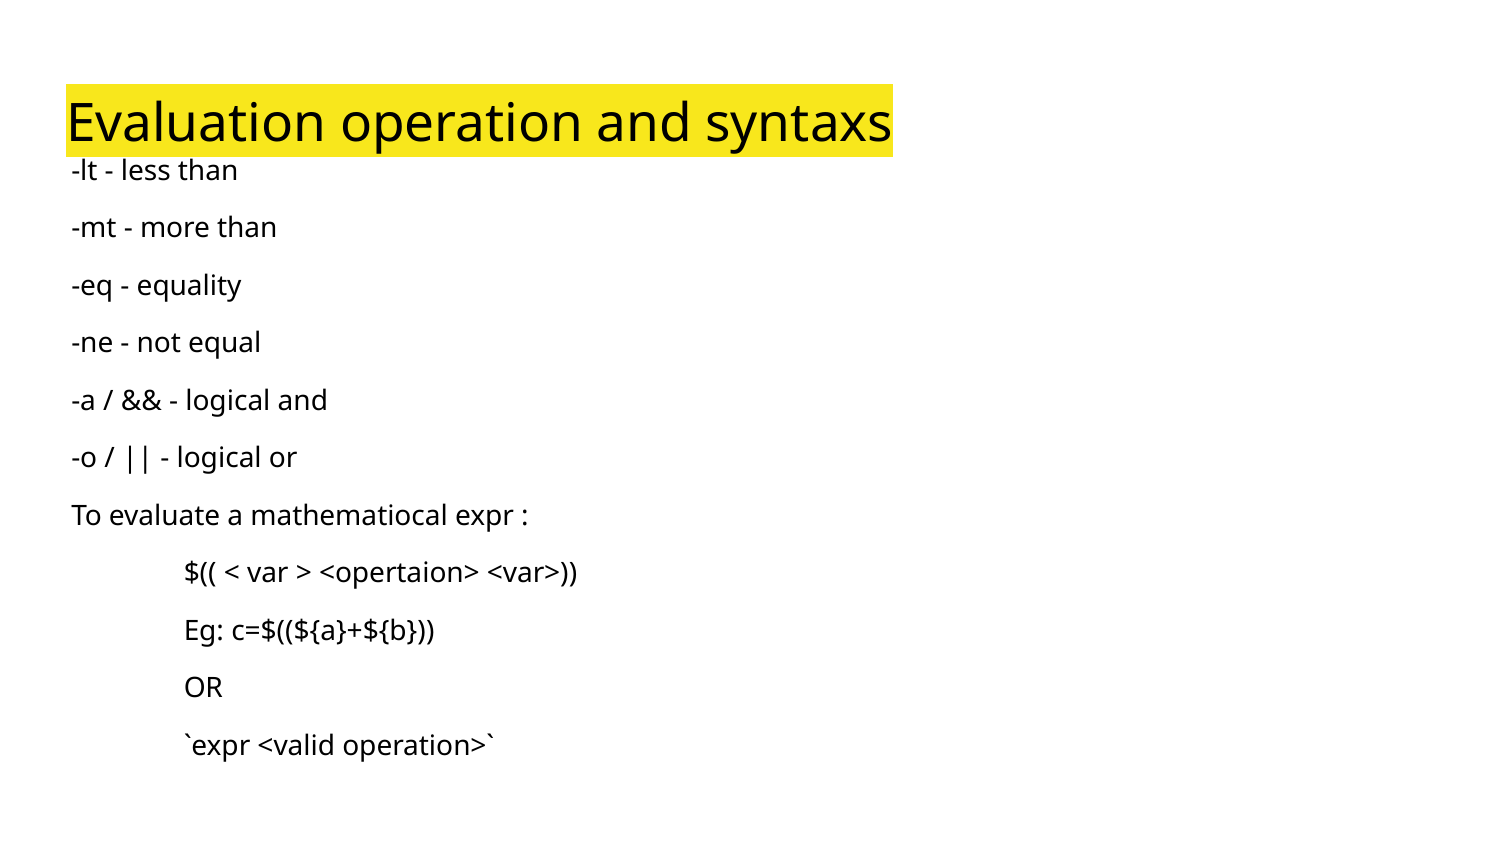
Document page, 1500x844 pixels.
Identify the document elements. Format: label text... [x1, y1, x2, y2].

list -lt - less than -mt - more than -eq - equality -ne - not equal -a / && - logical and -o / || - logical or To evaluate a mathematiocal expr : $(( < var > <opertaion> <var>)) Eg: c=$((${a}+${b})) OR `expr <valid operation>` [56, 132, 1453, 781]
title Evaluation operation and syntaxs [51, 72, 1449, 167]
